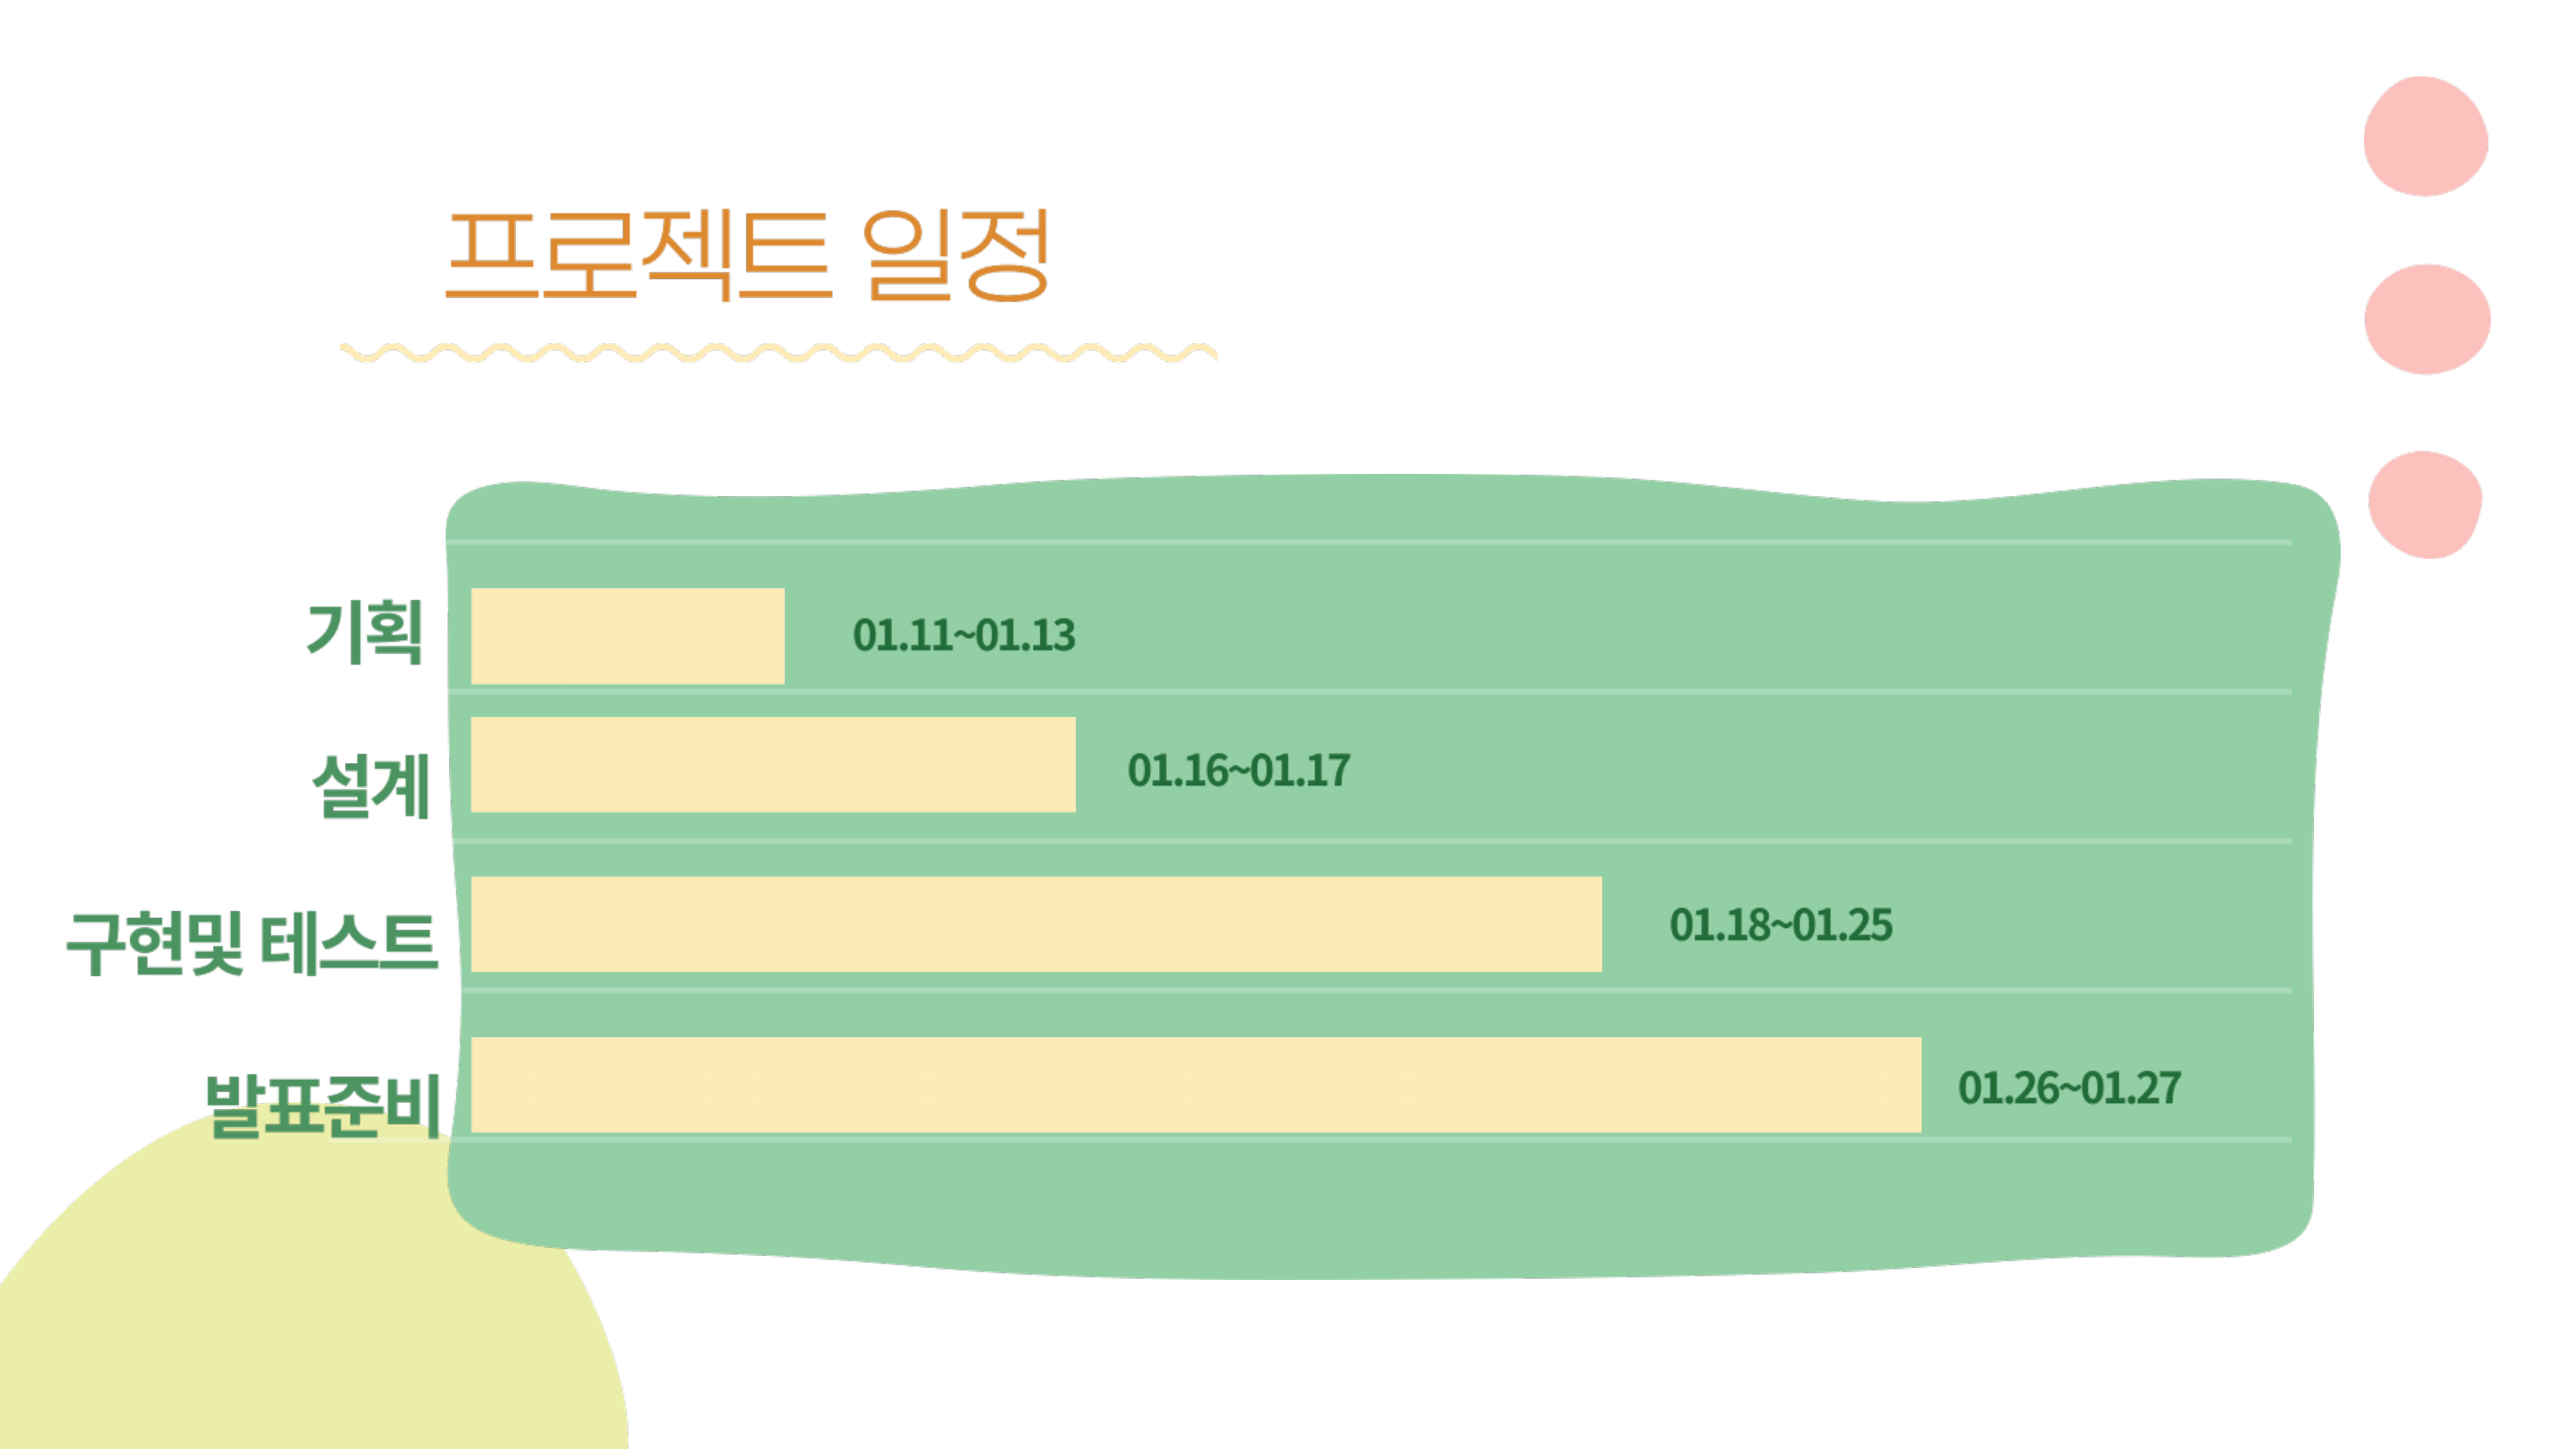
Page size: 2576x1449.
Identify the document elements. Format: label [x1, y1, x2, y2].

picture [340, 176, 1219, 365]
text_box [0, 474, 2341, 1449]
picture [2364, 76, 2491, 560]
